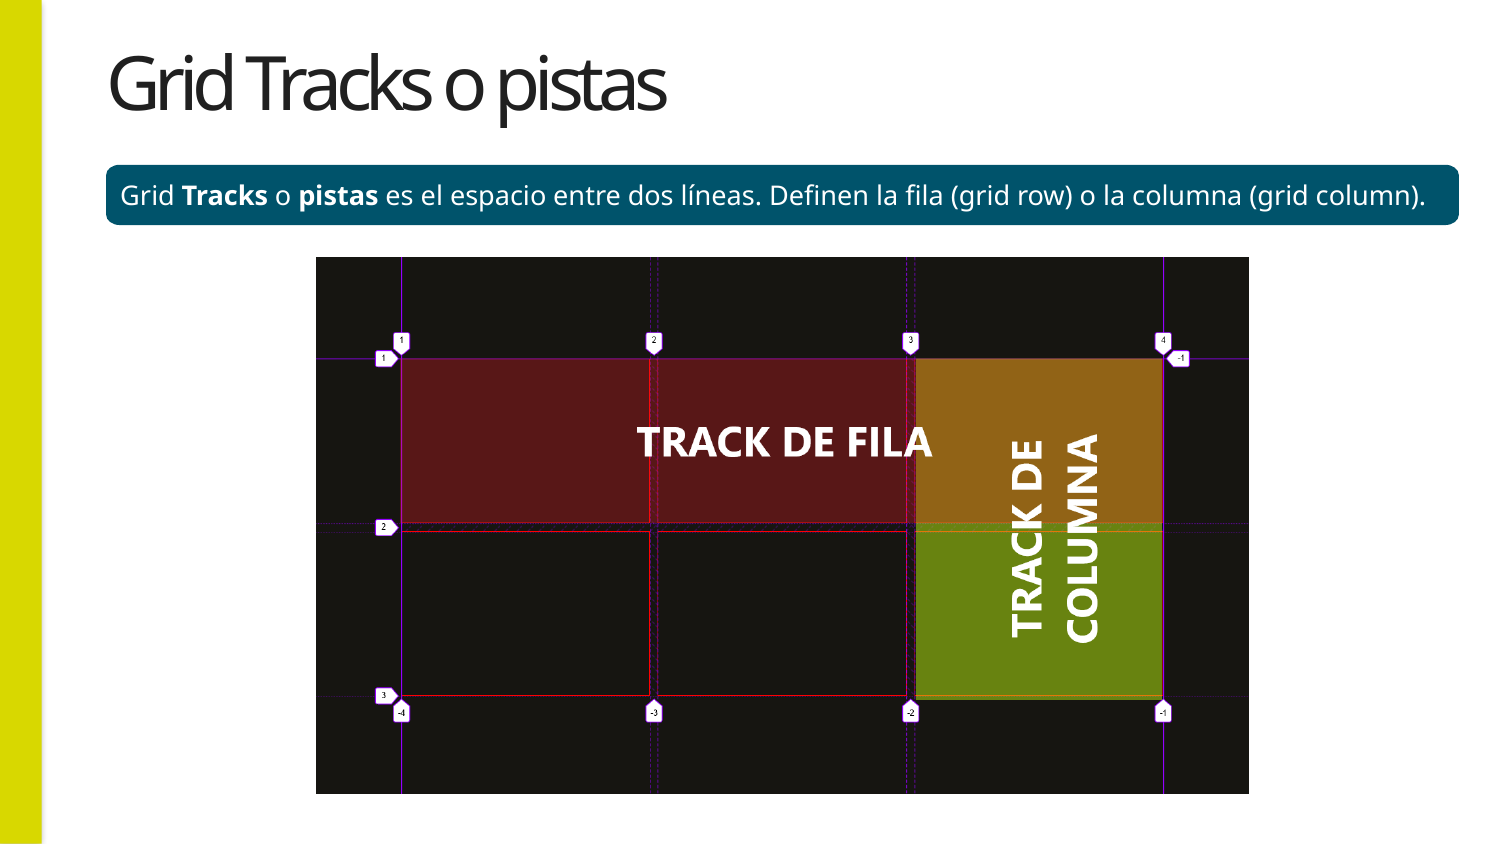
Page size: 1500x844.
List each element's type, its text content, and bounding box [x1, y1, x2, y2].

text_box [0, 0, 42, 844]
picture [316, 256, 1249, 794]
title Grid Tracks o pistas [106, 0, 1459, 133]
text_box Grid Tracks o pistas es el espacio entre dos líneas. Definen la fila (grid row) o la columna (grid column). [106, 164, 1459, 226]
